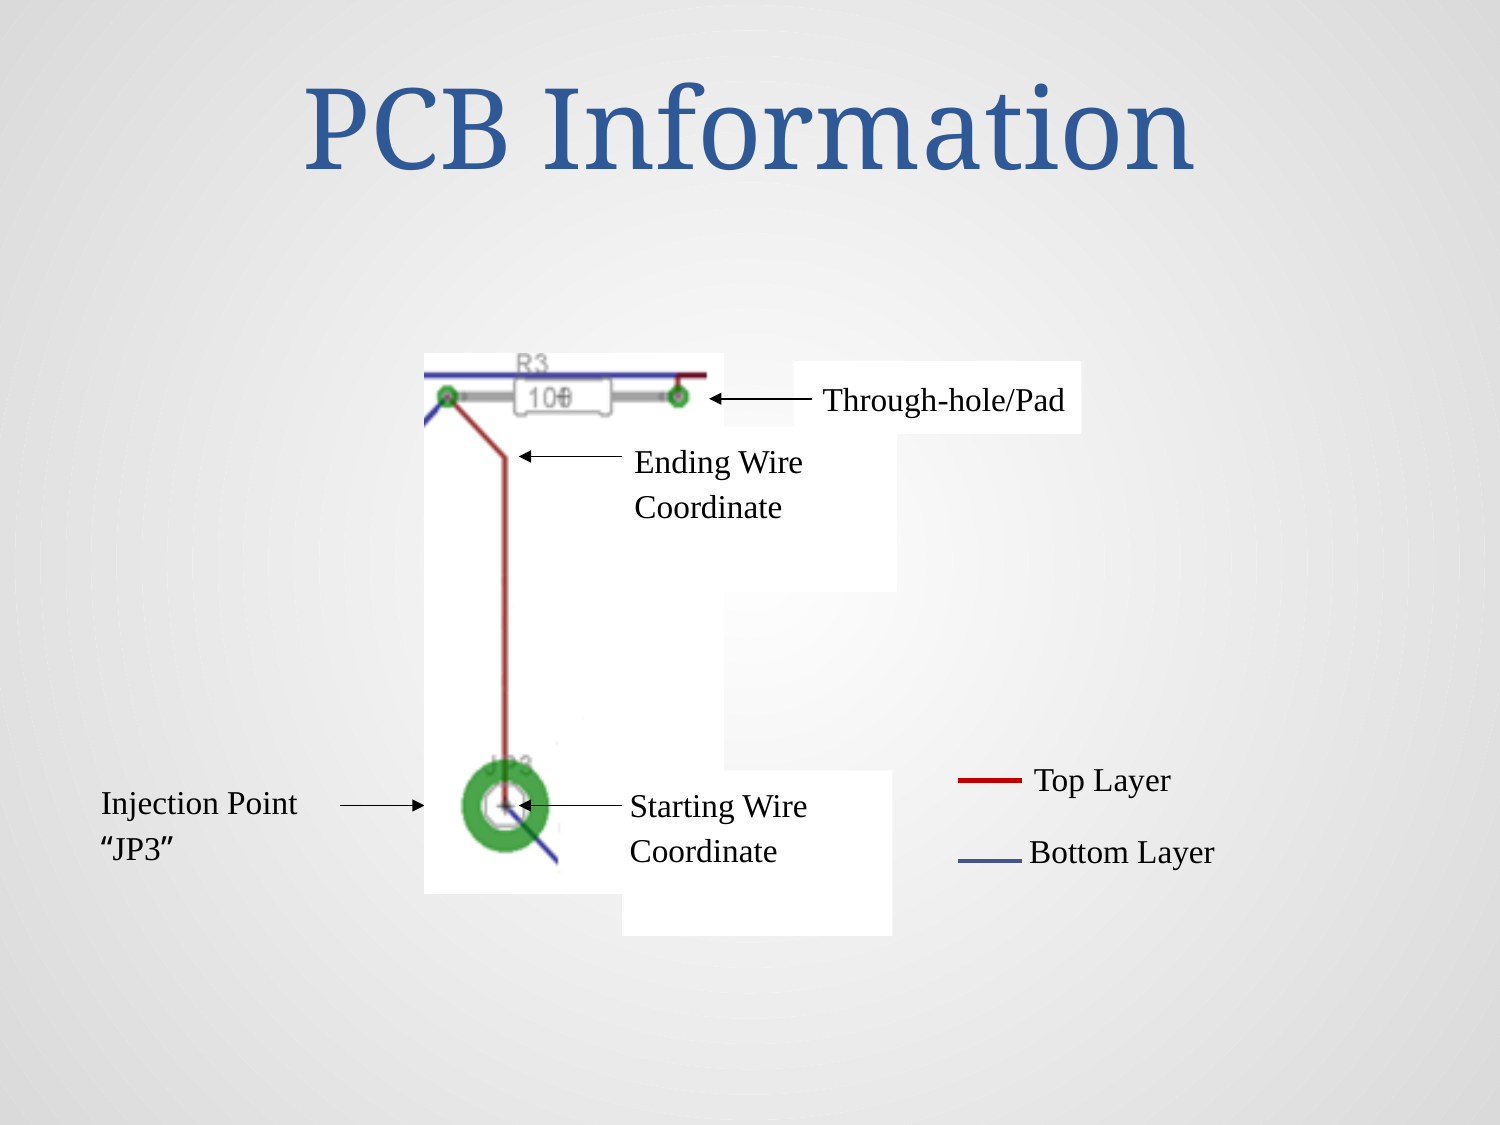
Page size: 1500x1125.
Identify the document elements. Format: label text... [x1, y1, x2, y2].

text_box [93, 353, 1407, 937]
title PCB Information [75, 0, 1425, 263]
